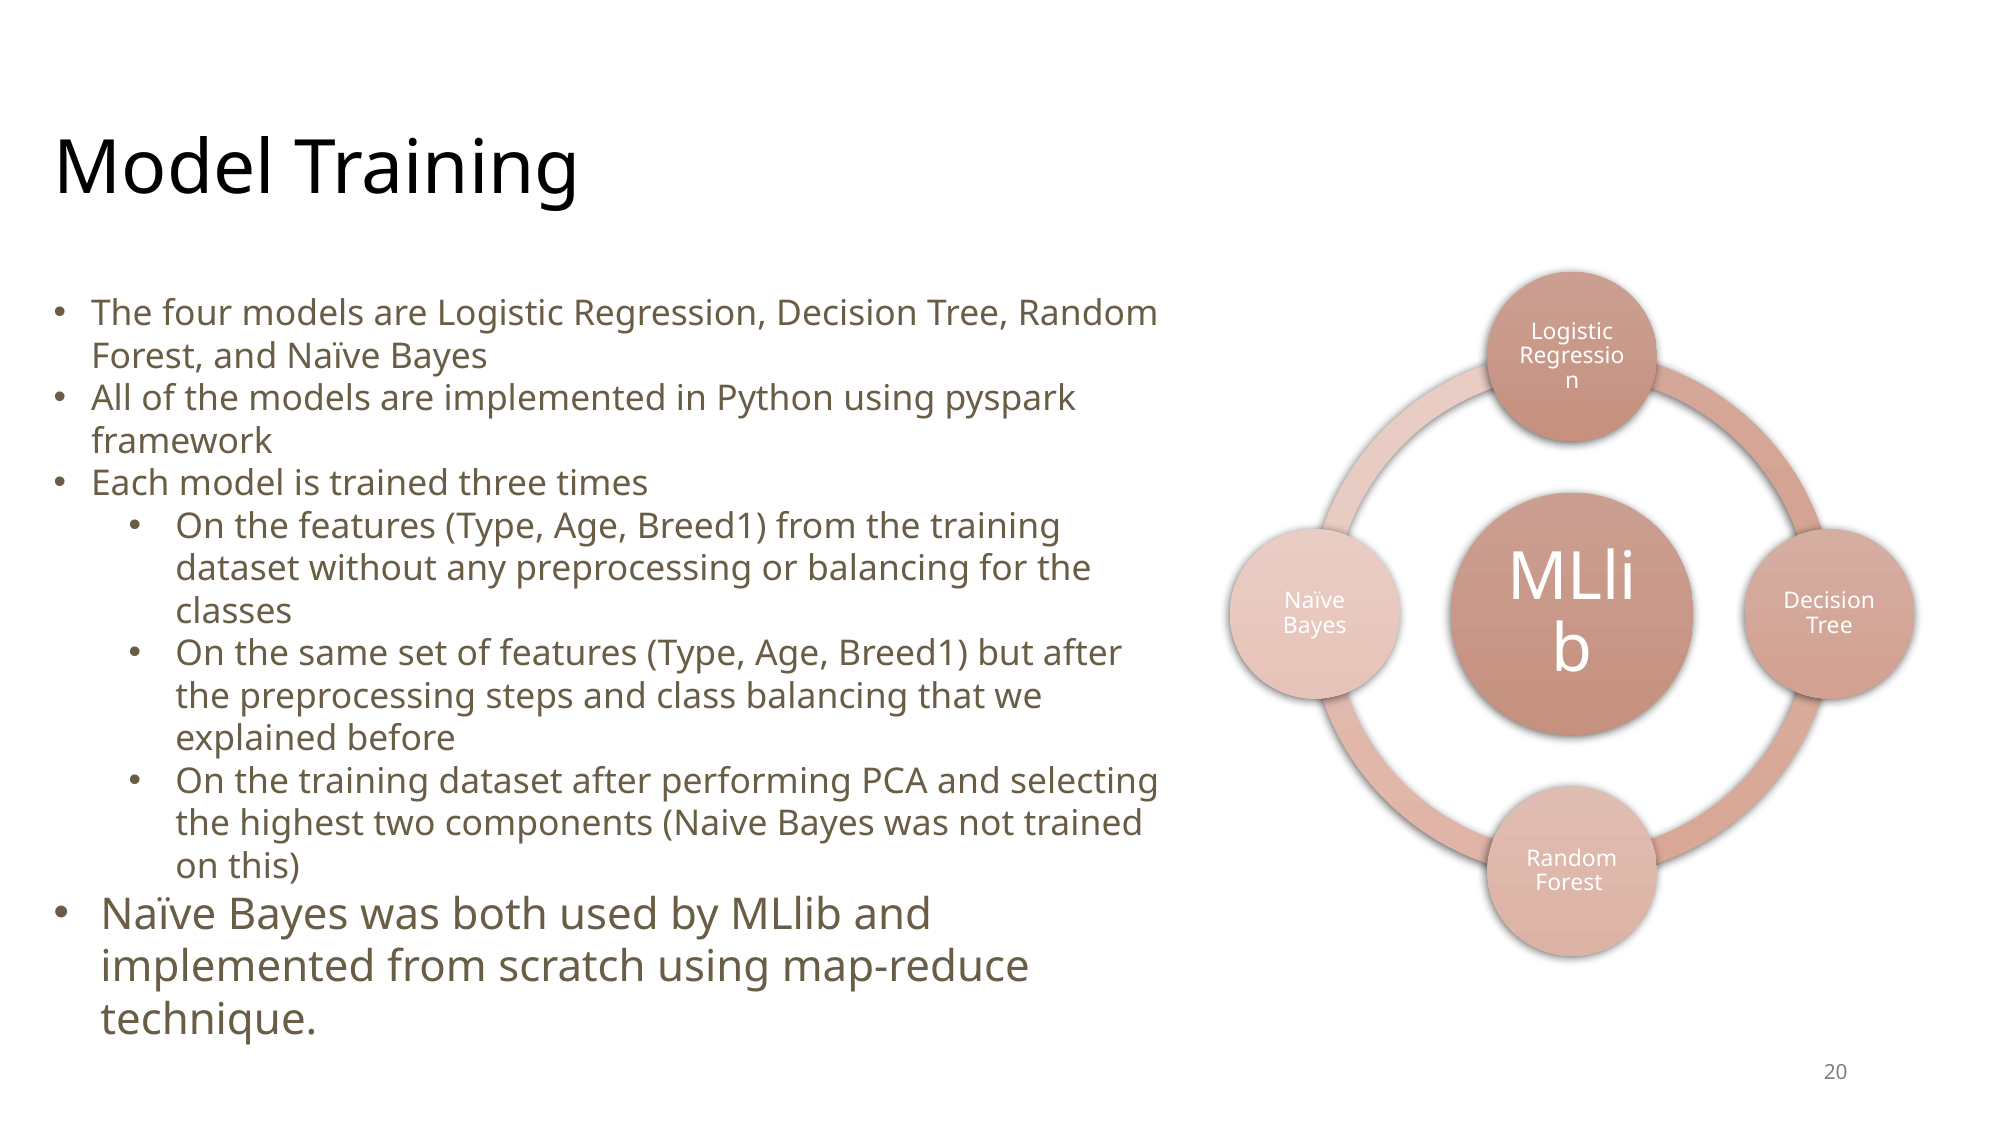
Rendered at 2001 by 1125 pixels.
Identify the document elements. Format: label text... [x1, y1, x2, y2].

list The four models are Logistic Regression, Decision Tree, Random Forest, and Naïve Bayes All of the models are implemented in Python using pyspark framework Each model is trained three times On the features (Type, Age, Breed1) from the training dataset without any preprocessing or balancing for the classes On the same set of features (Type, Age, Breed1) but after the preprocessing steps and class balancing that we explained before On the training dataset after performing PCA and selecting the highest two components (Naive Bayes was not trained on this) Naïve Bayes was both used by MLlib and implemented from scratch using map-reduce technique. [38, 282, 1195, 994]
title Model Training [38, 117, 1764, 223]
slide_number 20 [1412, 1042, 1863, 1103]
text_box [1154, 271, 1991, 956]
